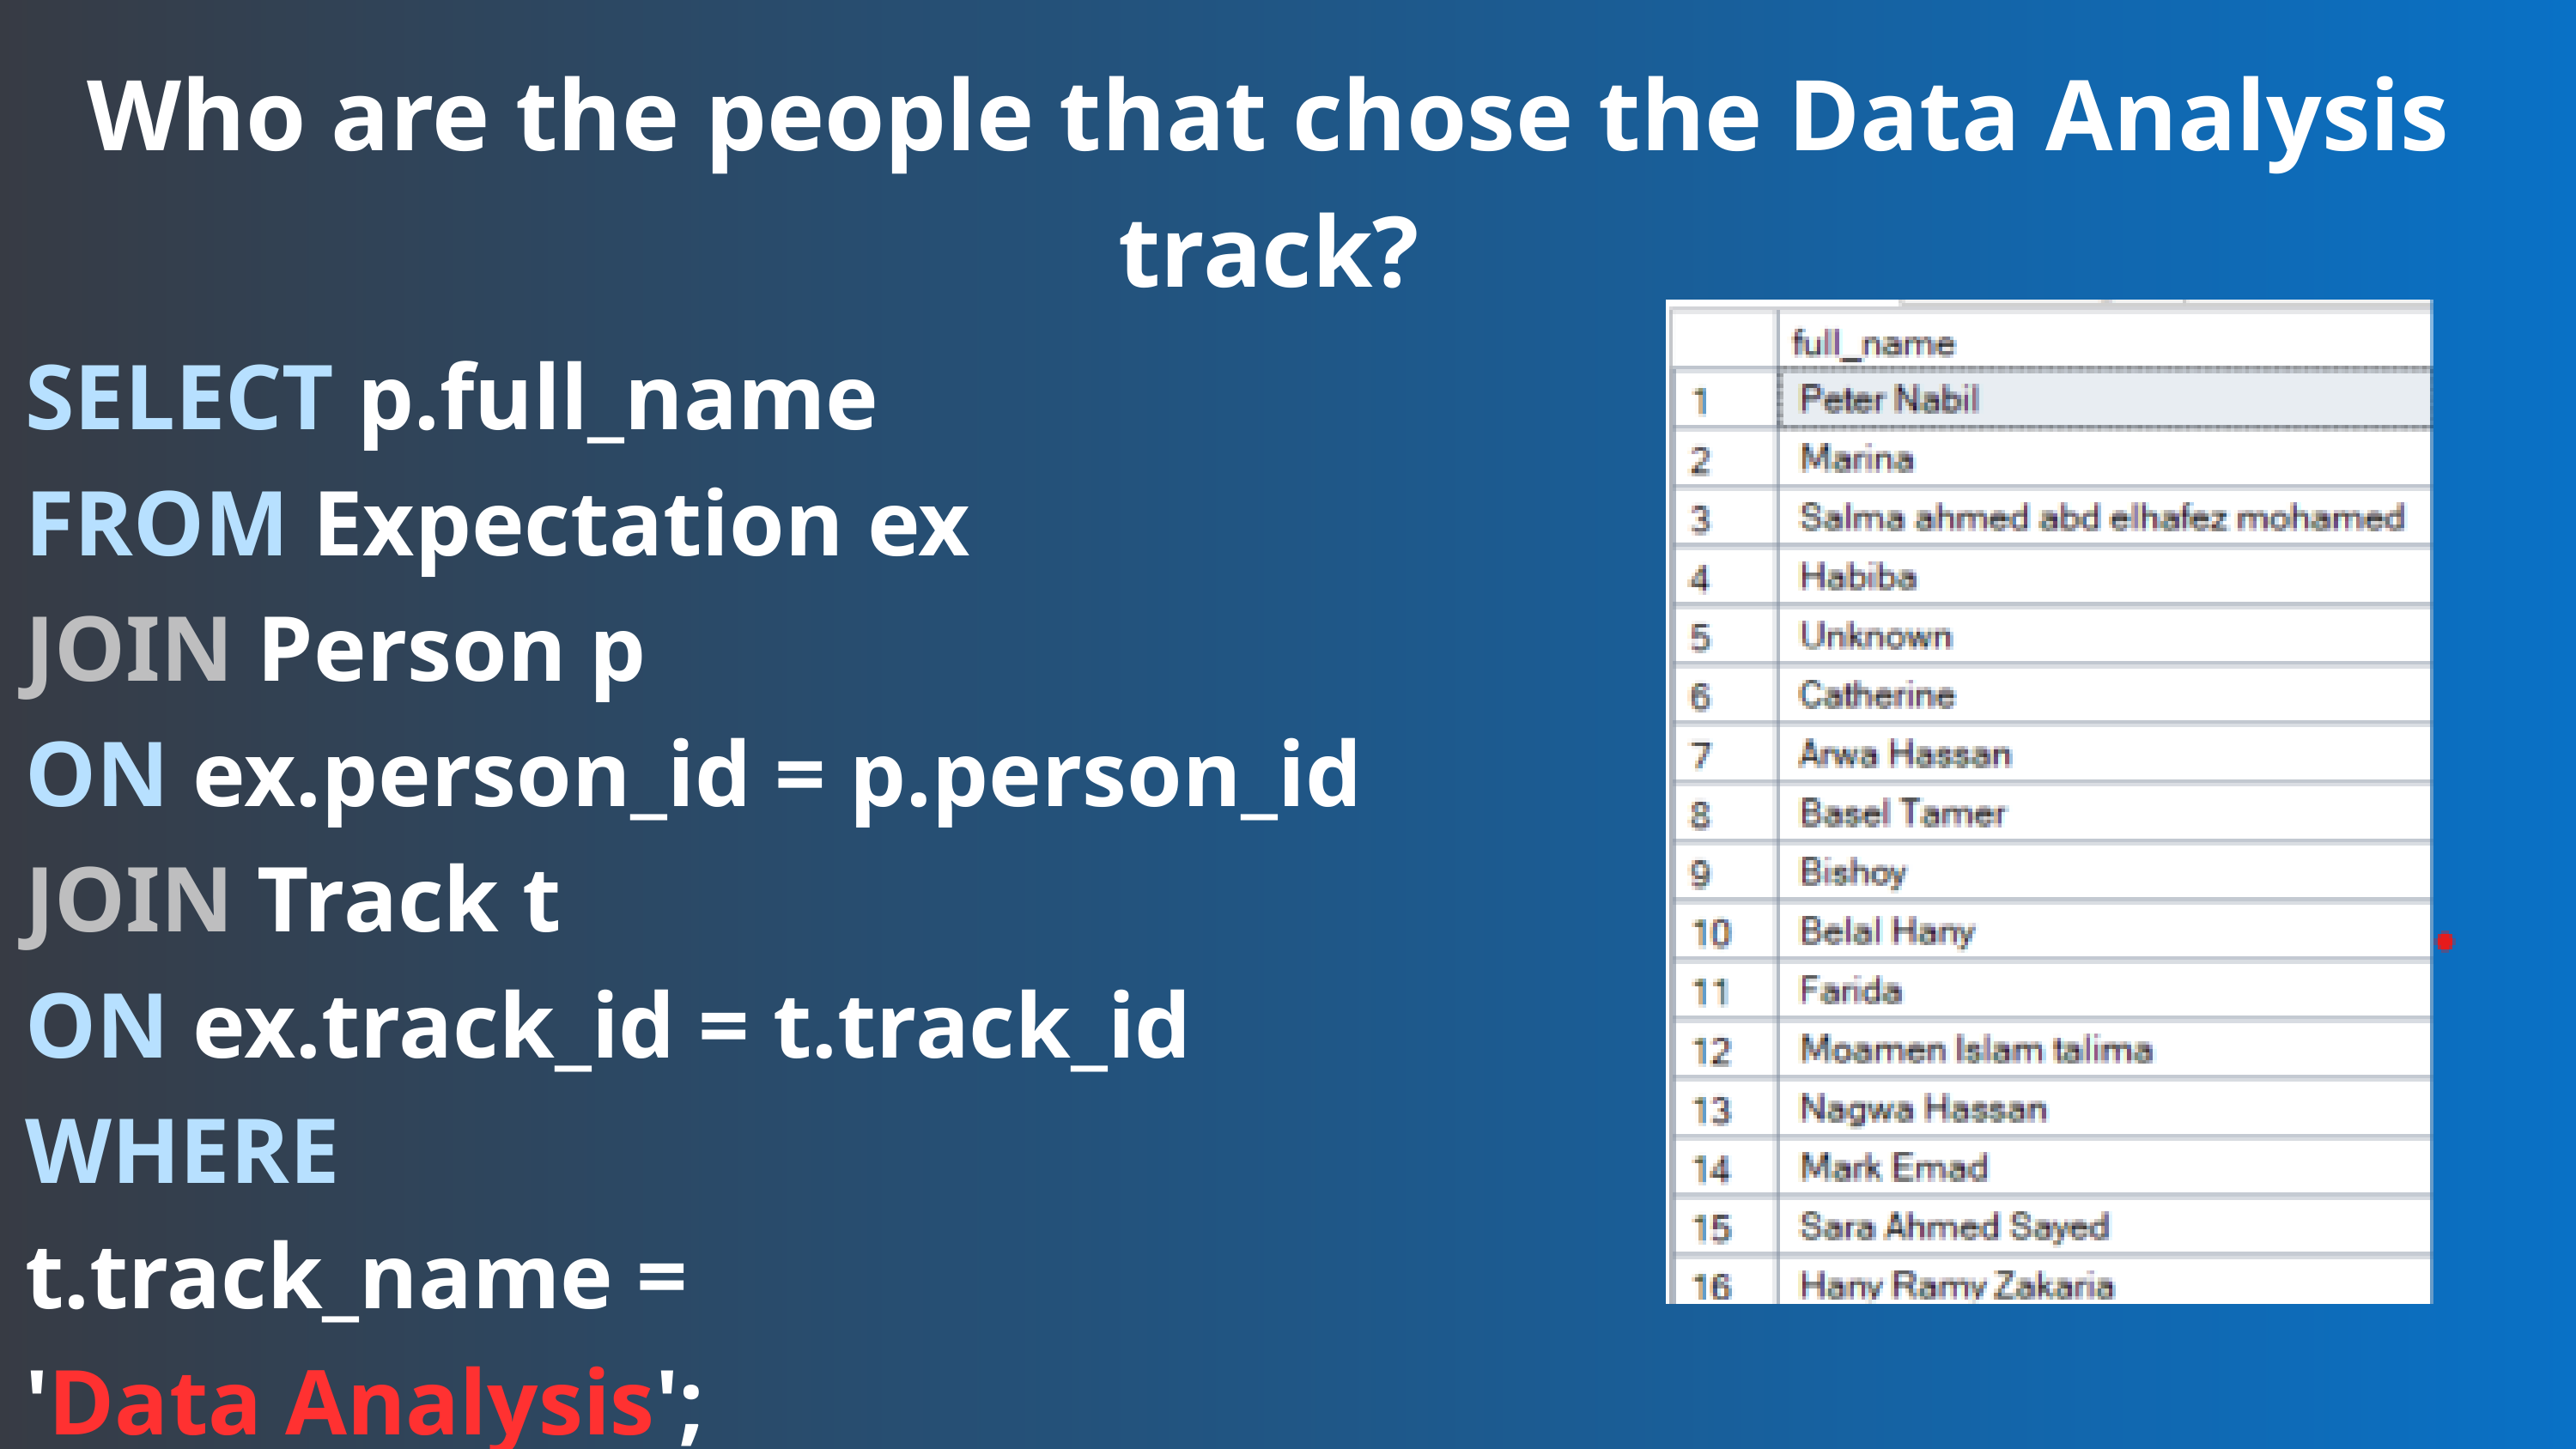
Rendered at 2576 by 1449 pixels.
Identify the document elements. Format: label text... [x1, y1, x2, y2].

text_box [1665, 307, 2460, 1304]
text_box Who are the people that chose the Data Analysis track? [0, 33, 2538, 307]
text_box SELECT p.full_name FROM Expectation ex JOIN Person p ON ex.person_id = p.person_id JOIN Track t ON ex.track_id = t.track_id WHERE t.track_name = 'Data Analysis'; [25, 322, 1833, 1449]
